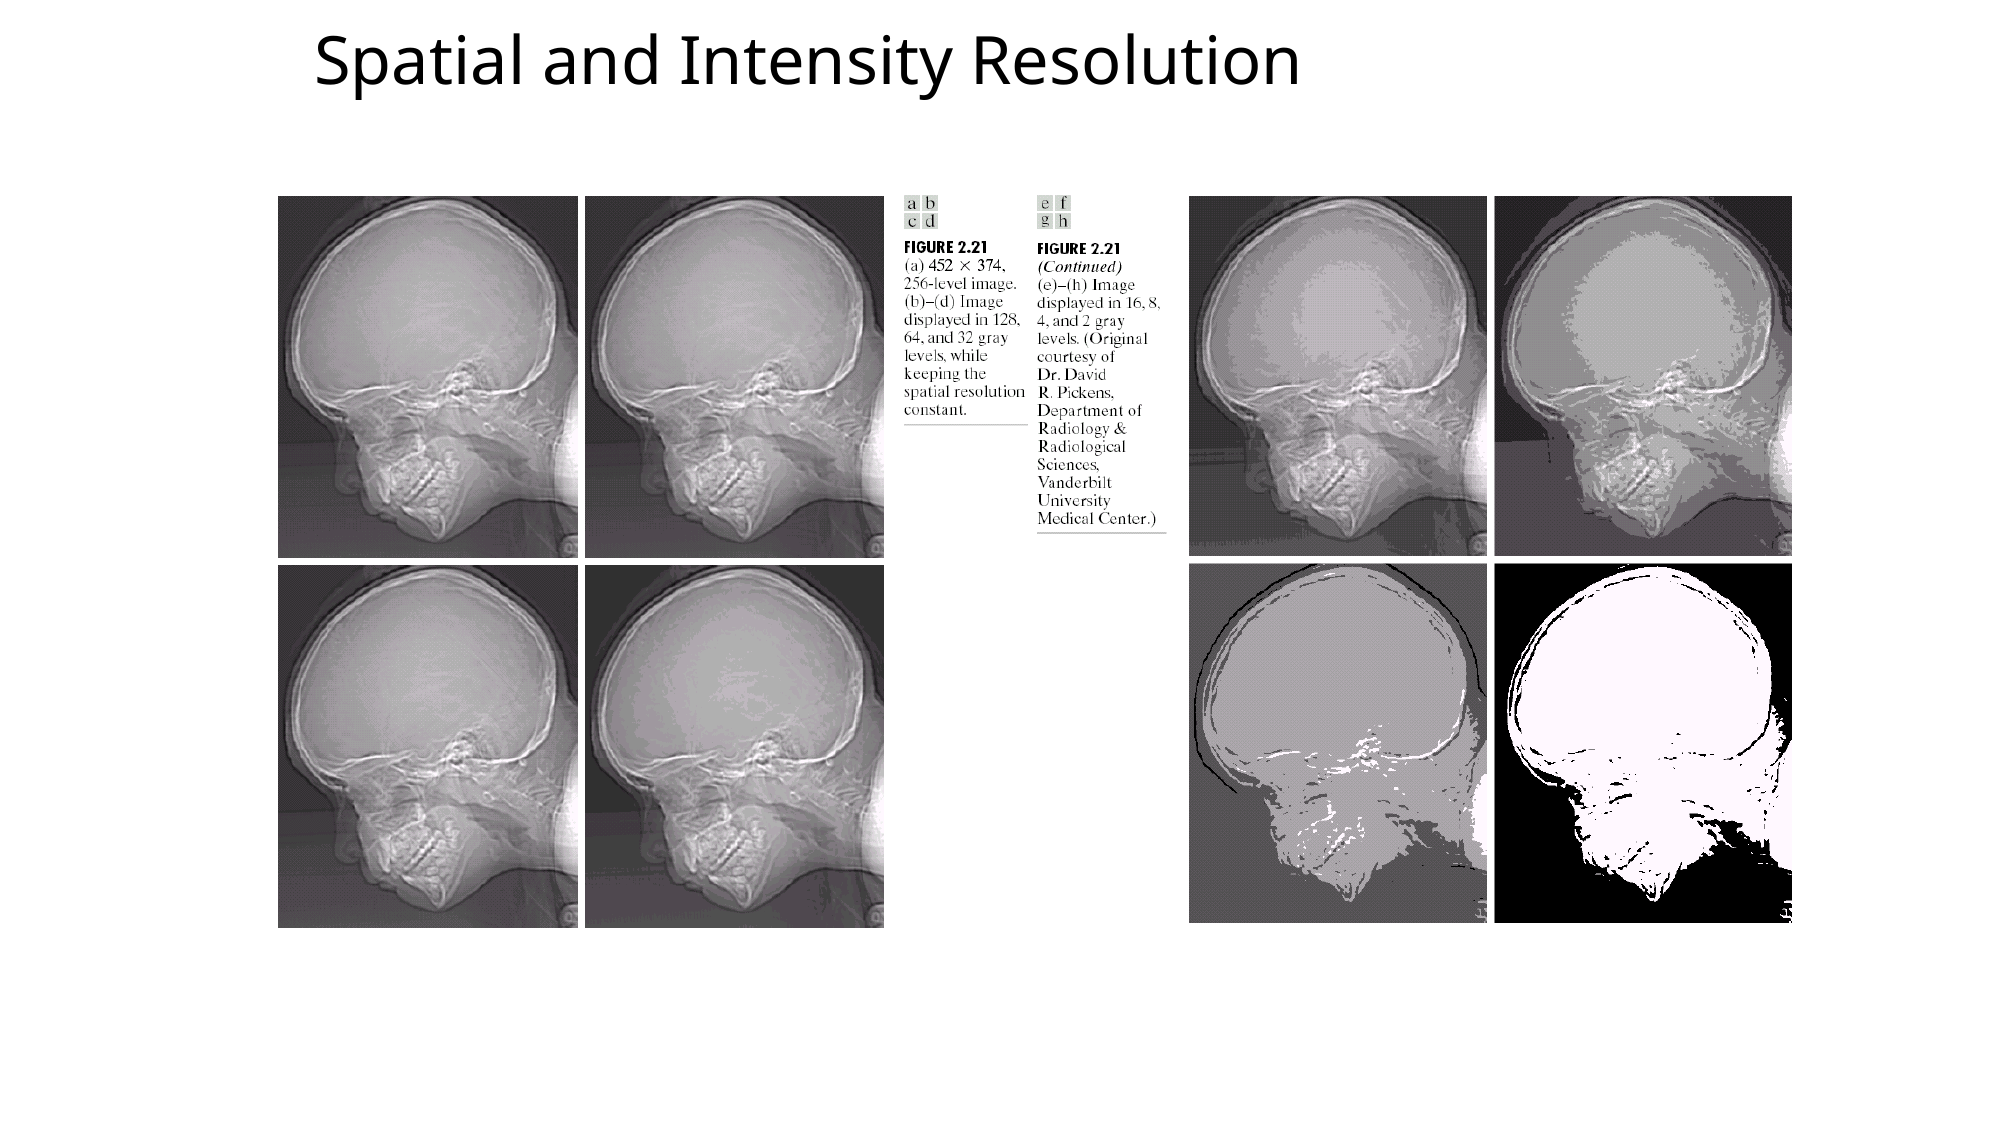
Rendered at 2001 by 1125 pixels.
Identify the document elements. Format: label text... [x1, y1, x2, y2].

picture [273, 191, 1796, 930]
title Spatial and Intensity Resolution [299, 0, 1701, 157]
